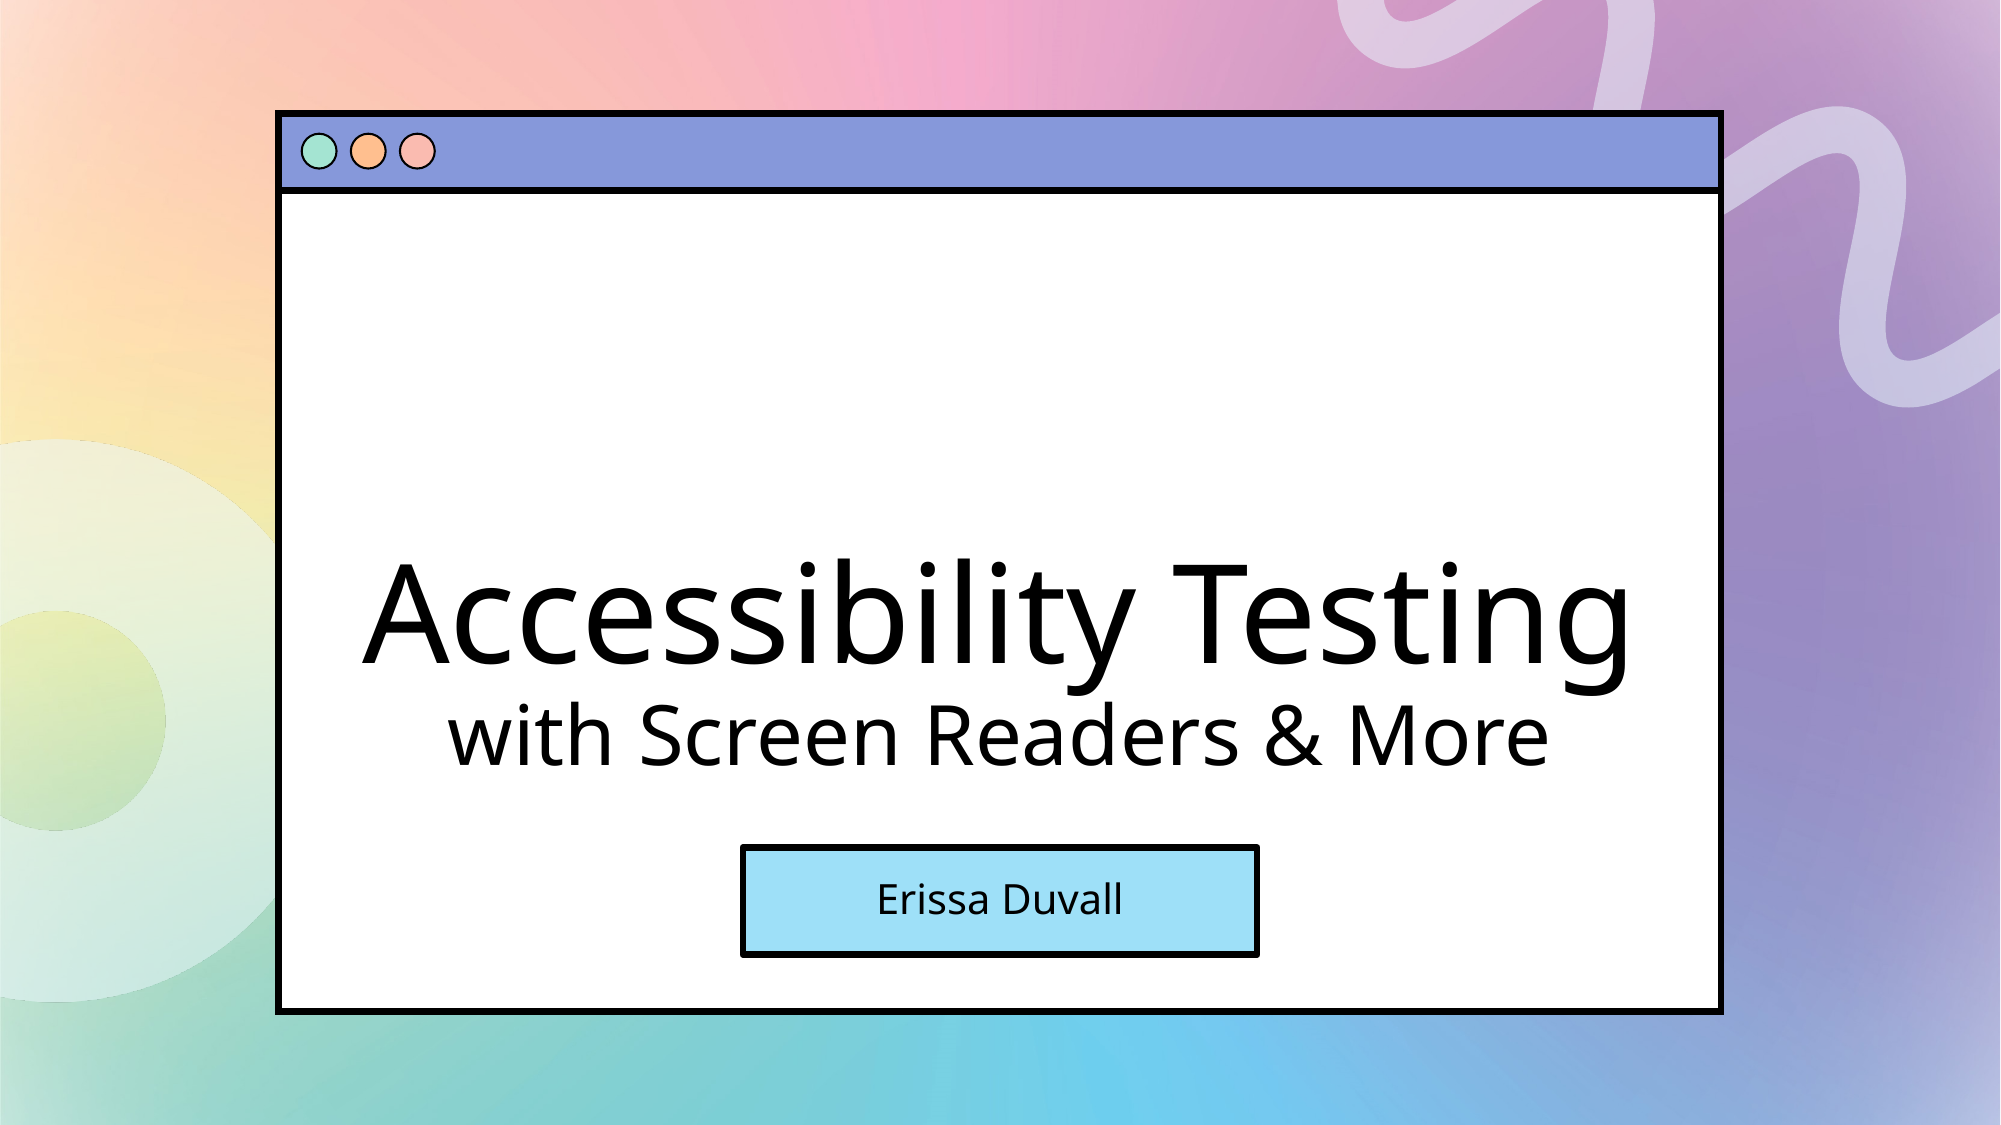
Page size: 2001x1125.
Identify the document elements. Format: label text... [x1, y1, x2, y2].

picture [0, 0, 2001, 1125]
picture [1385, 0, 1455, 21]
title Accessibility Testing with Screen Readers & More [315, 209, 1685, 791]
subtitle Erissa Duvall [740, 844, 1260, 958]
